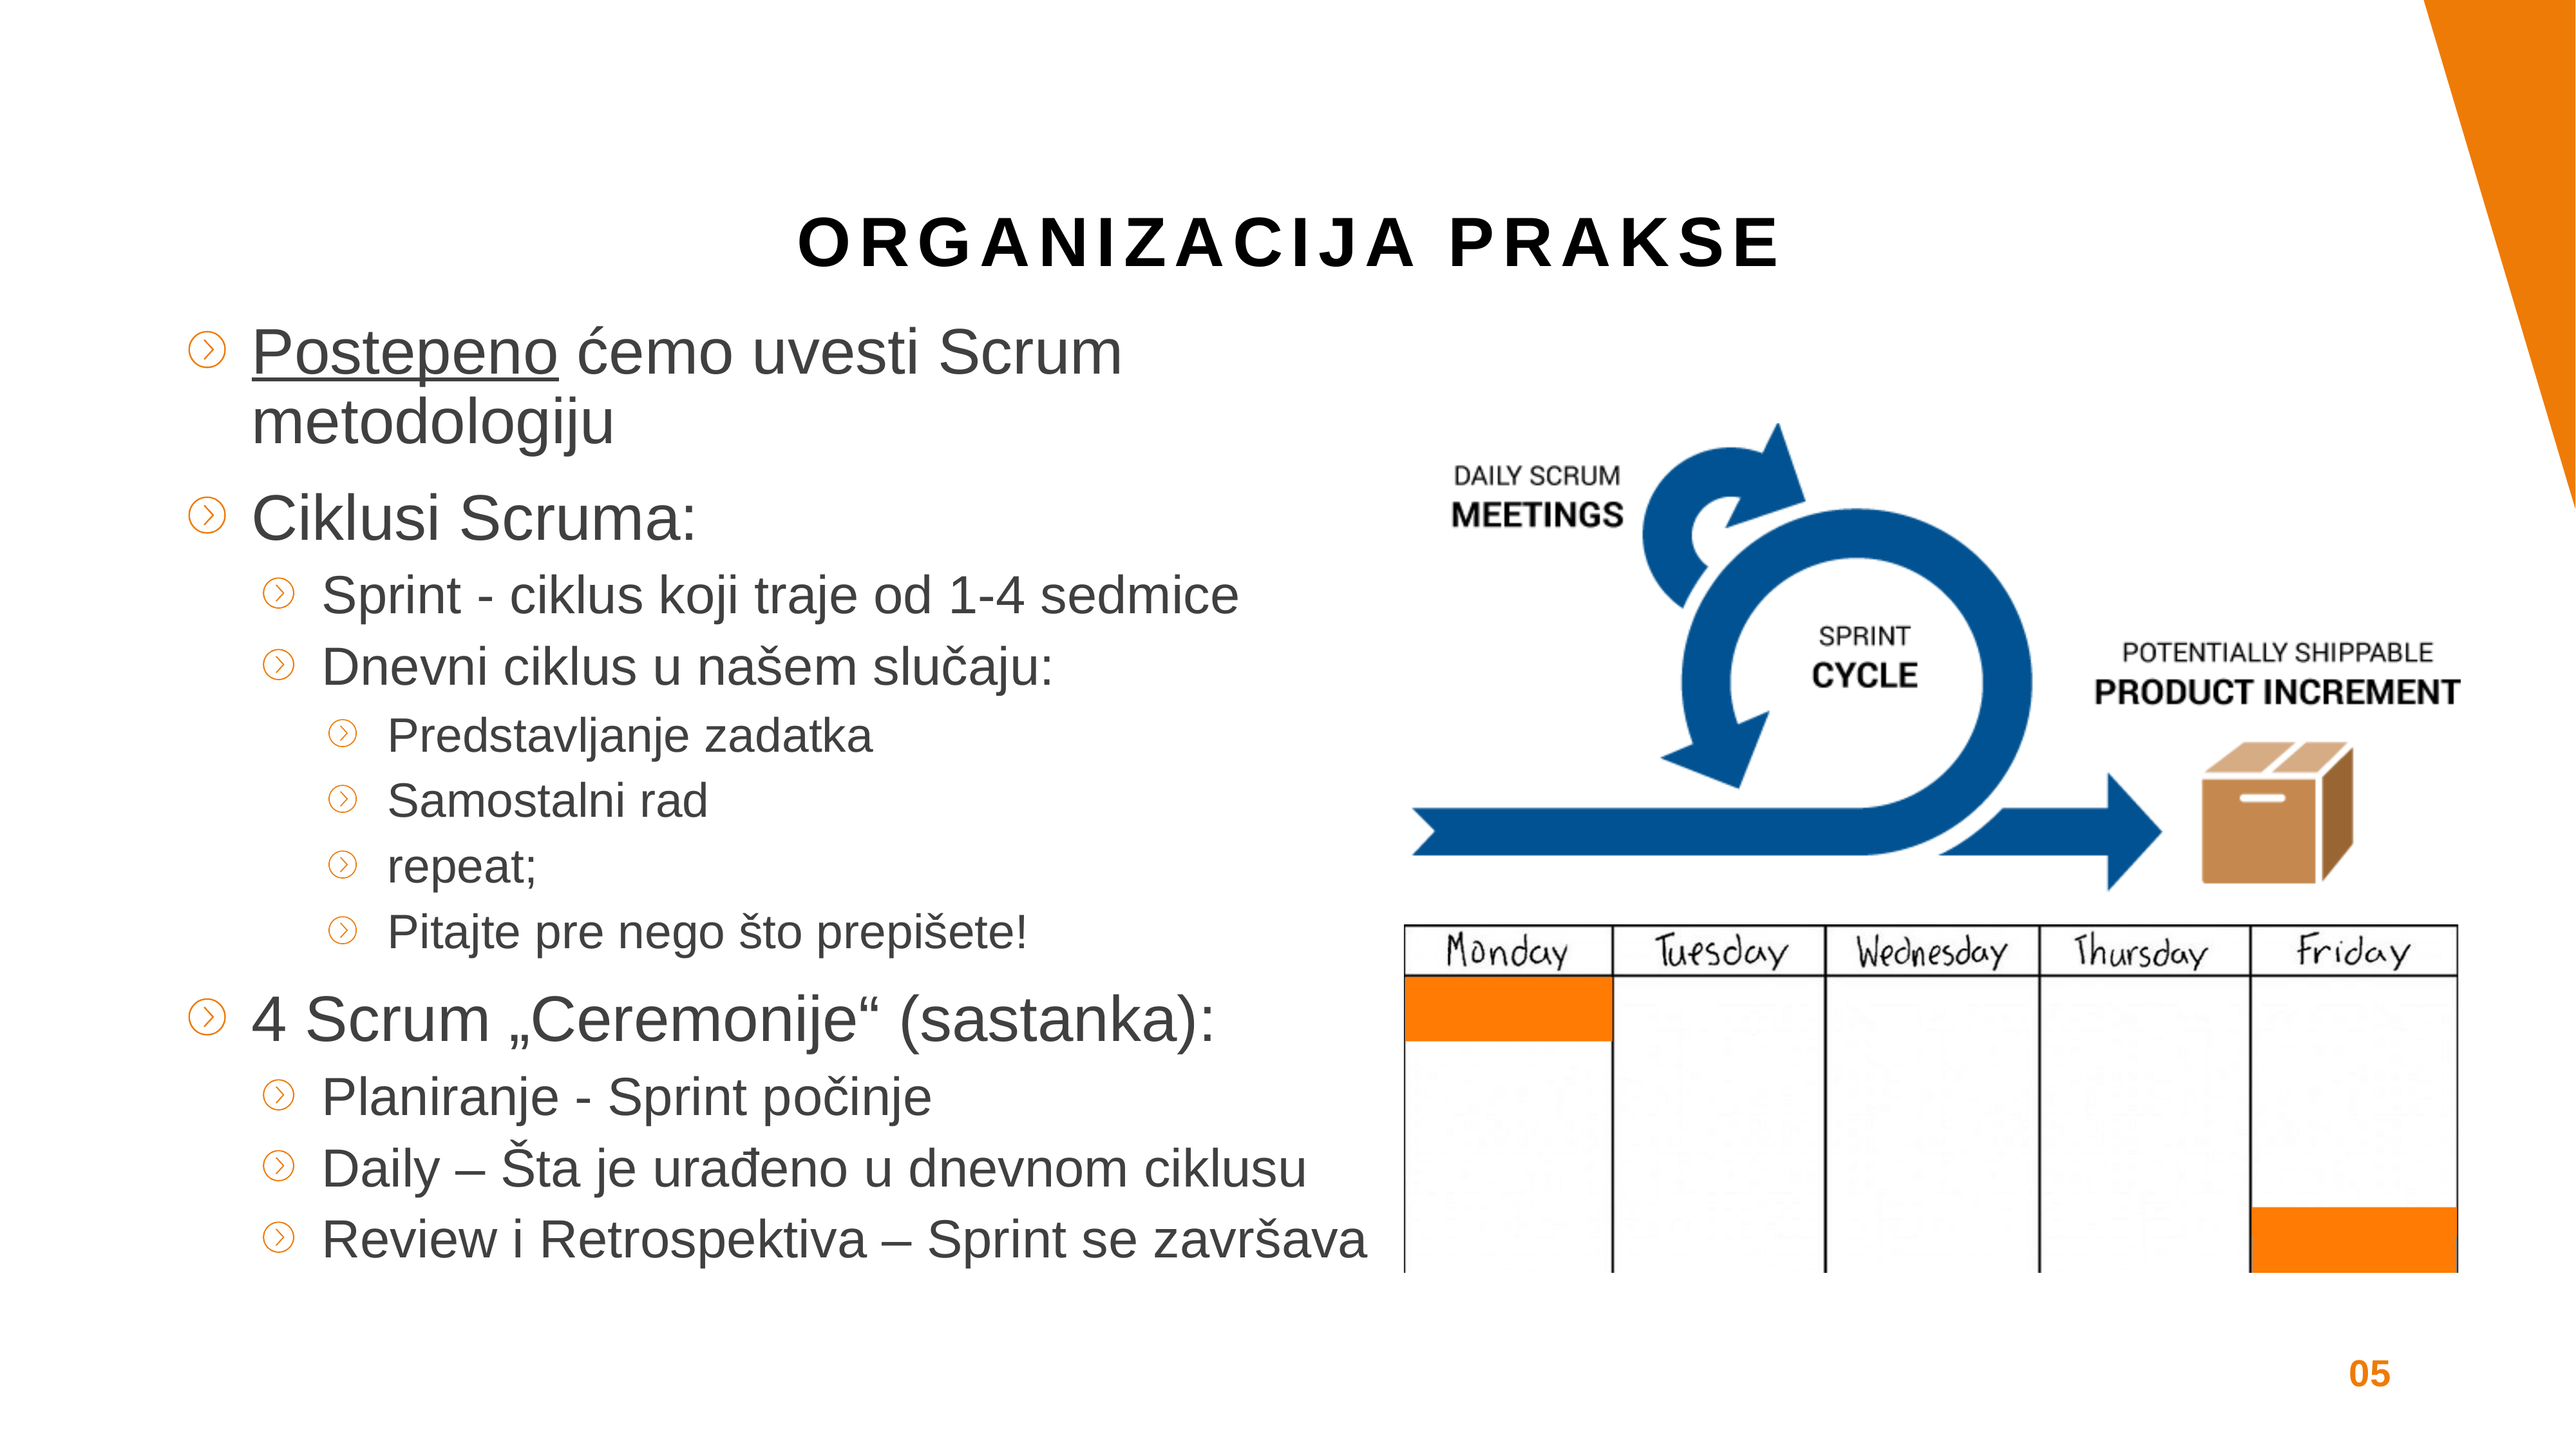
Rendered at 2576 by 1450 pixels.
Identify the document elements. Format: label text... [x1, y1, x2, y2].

list ORGANIZACIJA PRAKSE [611, 192, 1966, 291]
picture [179, 488, 235, 542]
picture [321, 910, 364, 951]
picture [179, 322, 235, 377]
picture [321, 778, 364, 819]
picture [255, 1214, 302, 1260]
picture [255, 1143, 302, 1188]
picture [255, 642, 302, 687]
picture [321, 712, 364, 754]
picture [255, 1072, 302, 1118]
picture [255, 570, 302, 616]
picture [1405, 423, 2461, 892]
picture [1404, 924, 2459, 1273]
picture [179, 989, 235, 1044]
list Postepeno ćemo uvesti Scrum metodologiju Ciklusi Scruma: Sprint - ciklus koji traje od 1-4 sedmice Dnevni ciklus u našem slučaju: Predstavljanje zadatka Samostalni rad repeat; Pitajte pre nego što prepišete! 4 Scrum „Ceremonije“ (sastanka): Planiranje - Sprint počinje Daily – Šta je urađeno u dnevnom ciklusu Review i Retrospektiva – Sprint se završava [169, 314, 1501, 1288]
picture [321, 844, 364, 885]
